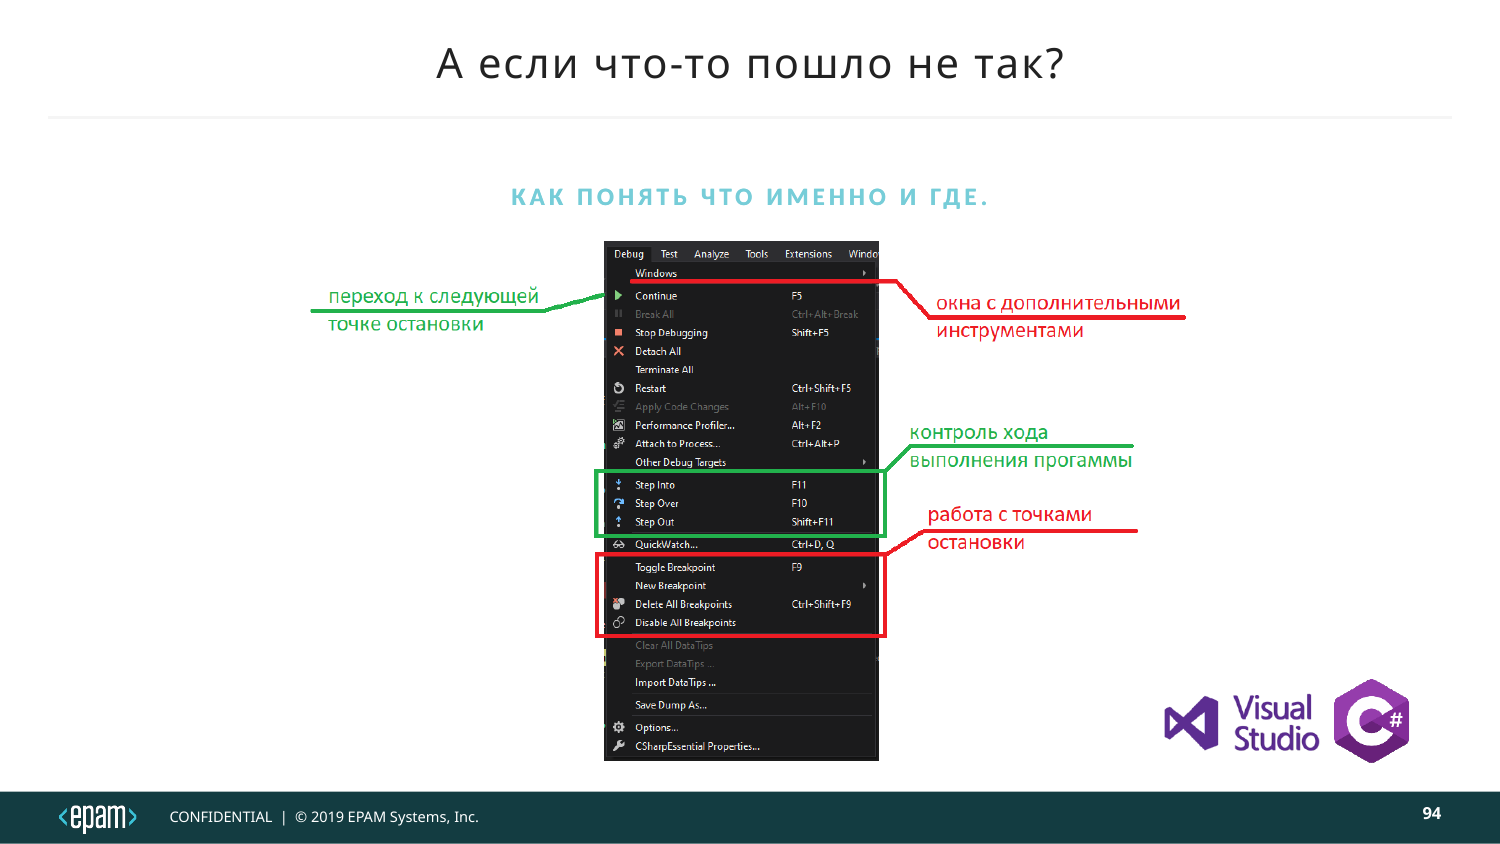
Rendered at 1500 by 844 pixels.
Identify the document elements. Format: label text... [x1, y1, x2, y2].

picture [290, 215, 1442, 791]
title А если что-то пошло не так? [59, 37, 1442, 87]
slide_number 94 [1216, 791, 1442, 844]
text_box Как понять что именно и где. [58, 177, 1442, 234]
